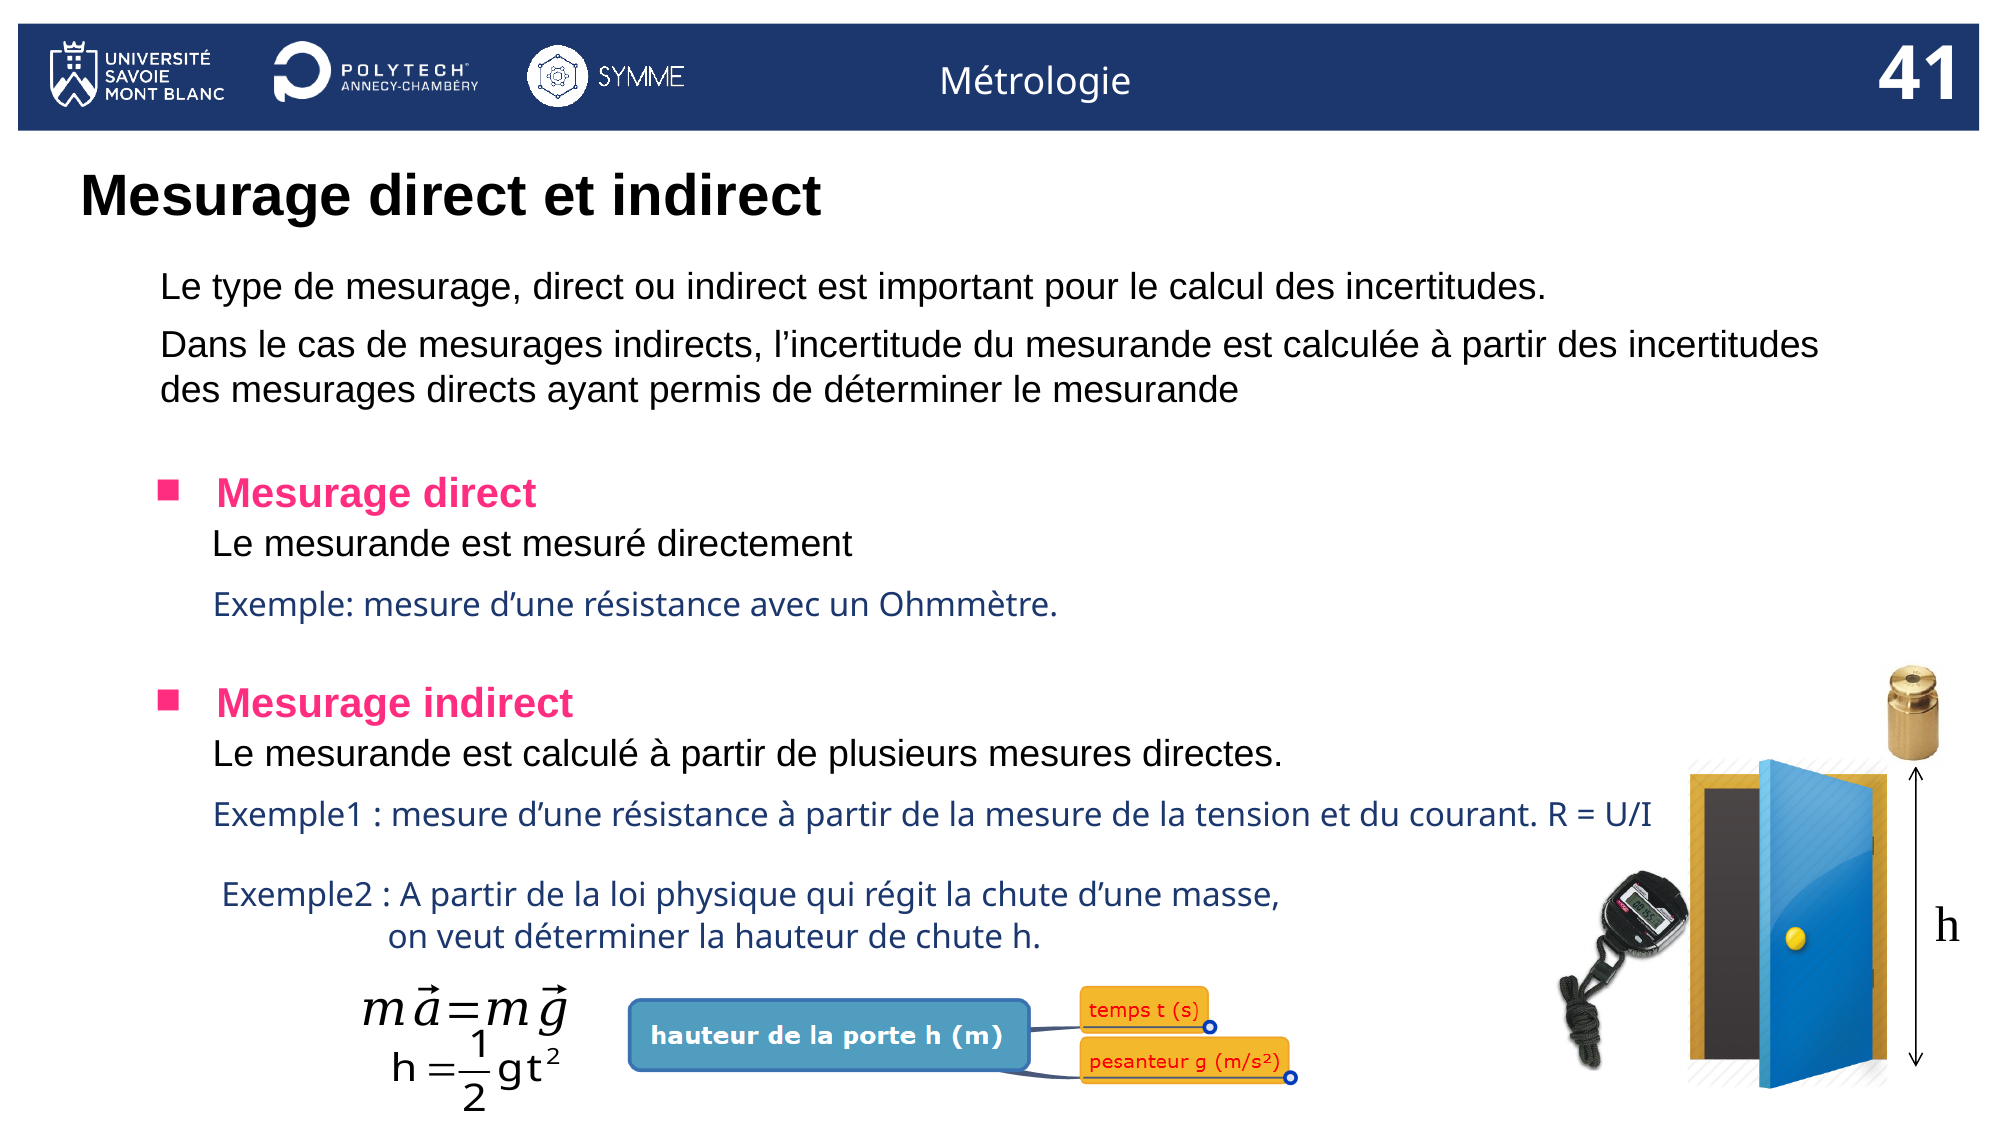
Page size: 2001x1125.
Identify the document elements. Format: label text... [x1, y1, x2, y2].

picture [1554, 660, 1948, 1089]
text_box h [1920, 883, 2000, 959]
text_box [1908, 767, 1924, 1067]
picture [274, 41, 478, 102]
title Mesurage direct et indirect [65, 154, 1791, 239]
text_box Le type de mesurage, direct ou indirect est important pour le calcul des incertitudes. Dans le cas de mesurages indirects, l’incertitude du mesurande est calculée à partir des incertitudes des mesurages directs ayant permis de déterminer le mesurande Mesurage direct Le mesurande est mesuré directement Exemple: mesure d’une résistance avec un Ohmmètre. Mesurage indirect Le mesurande est calculé à partir de plusieurs mesures directes. Exemple1 : mesure d’une résistance à partir de la mesure de la tension et du courant. R = U/I Exemple2 : A partir de la loi physique qui régit la chute d’une masse, on veut déterminer la hauteur de chute h. [145, 255, 1864, 966]
slide_number 41 [1804, 45, 1980, 106]
picture [606, 978, 1342, 1098]
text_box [386, 1021, 571, 1120]
picture [50, 41, 224, 107]
picture [527, 45, 684, 107]
